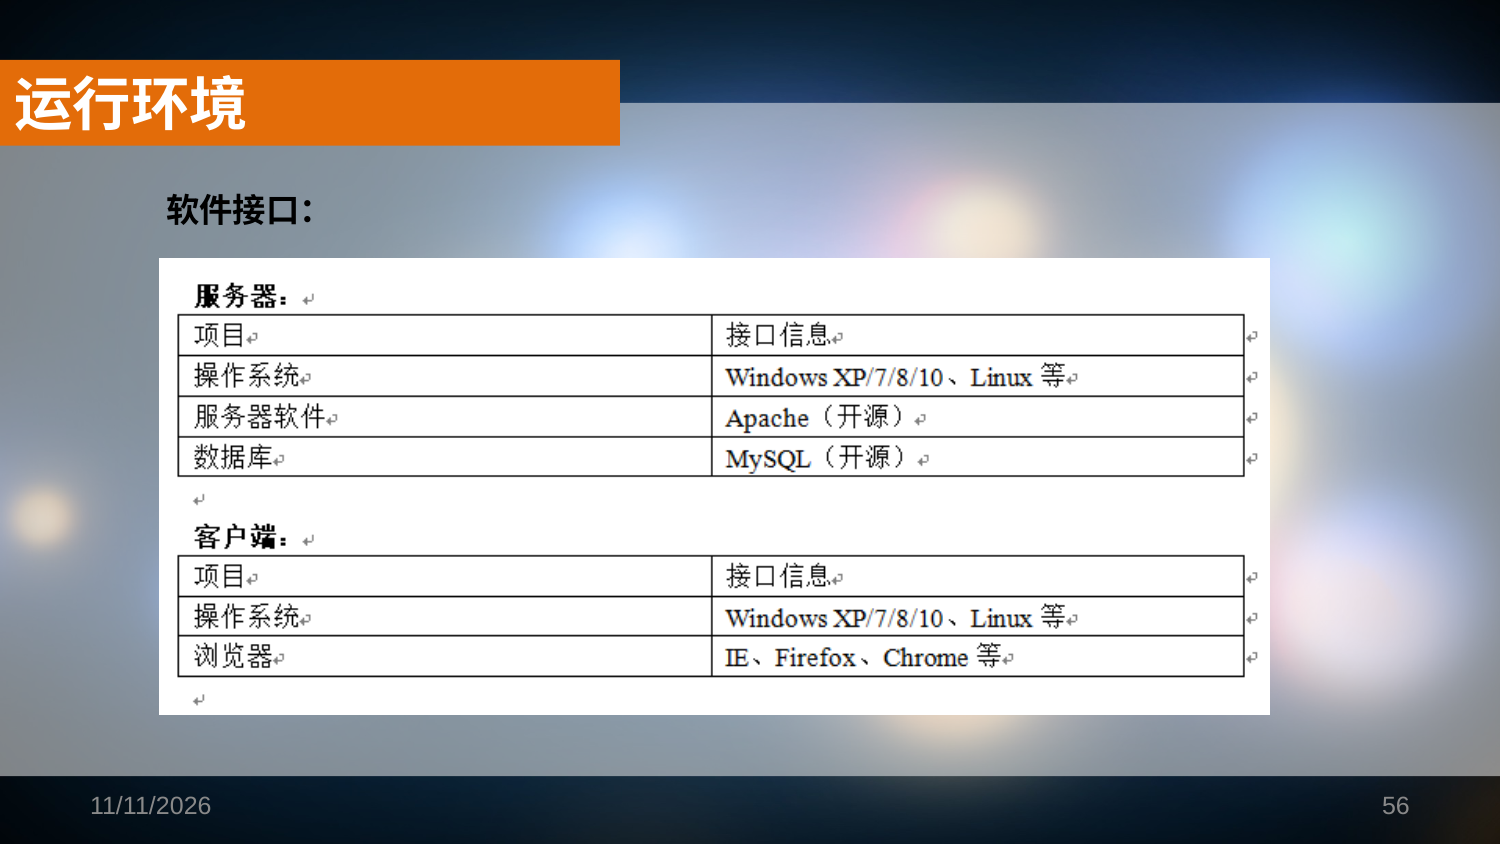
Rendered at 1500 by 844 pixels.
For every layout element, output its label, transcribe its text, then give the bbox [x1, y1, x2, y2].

text_box 软件接口： [76, 161, 727, 237]
picture [159, 258, 1270, 715]
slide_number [74, 781, 426, 828]
text_box 运行环境 [0, 59, 620, 145]
slide_number 56 [1074, 781, 1426, 828]
picture [0, 0, 1500, 102]
picture [0, 777, 1500, 844]
text_box [0, 102, 1500, 777]
